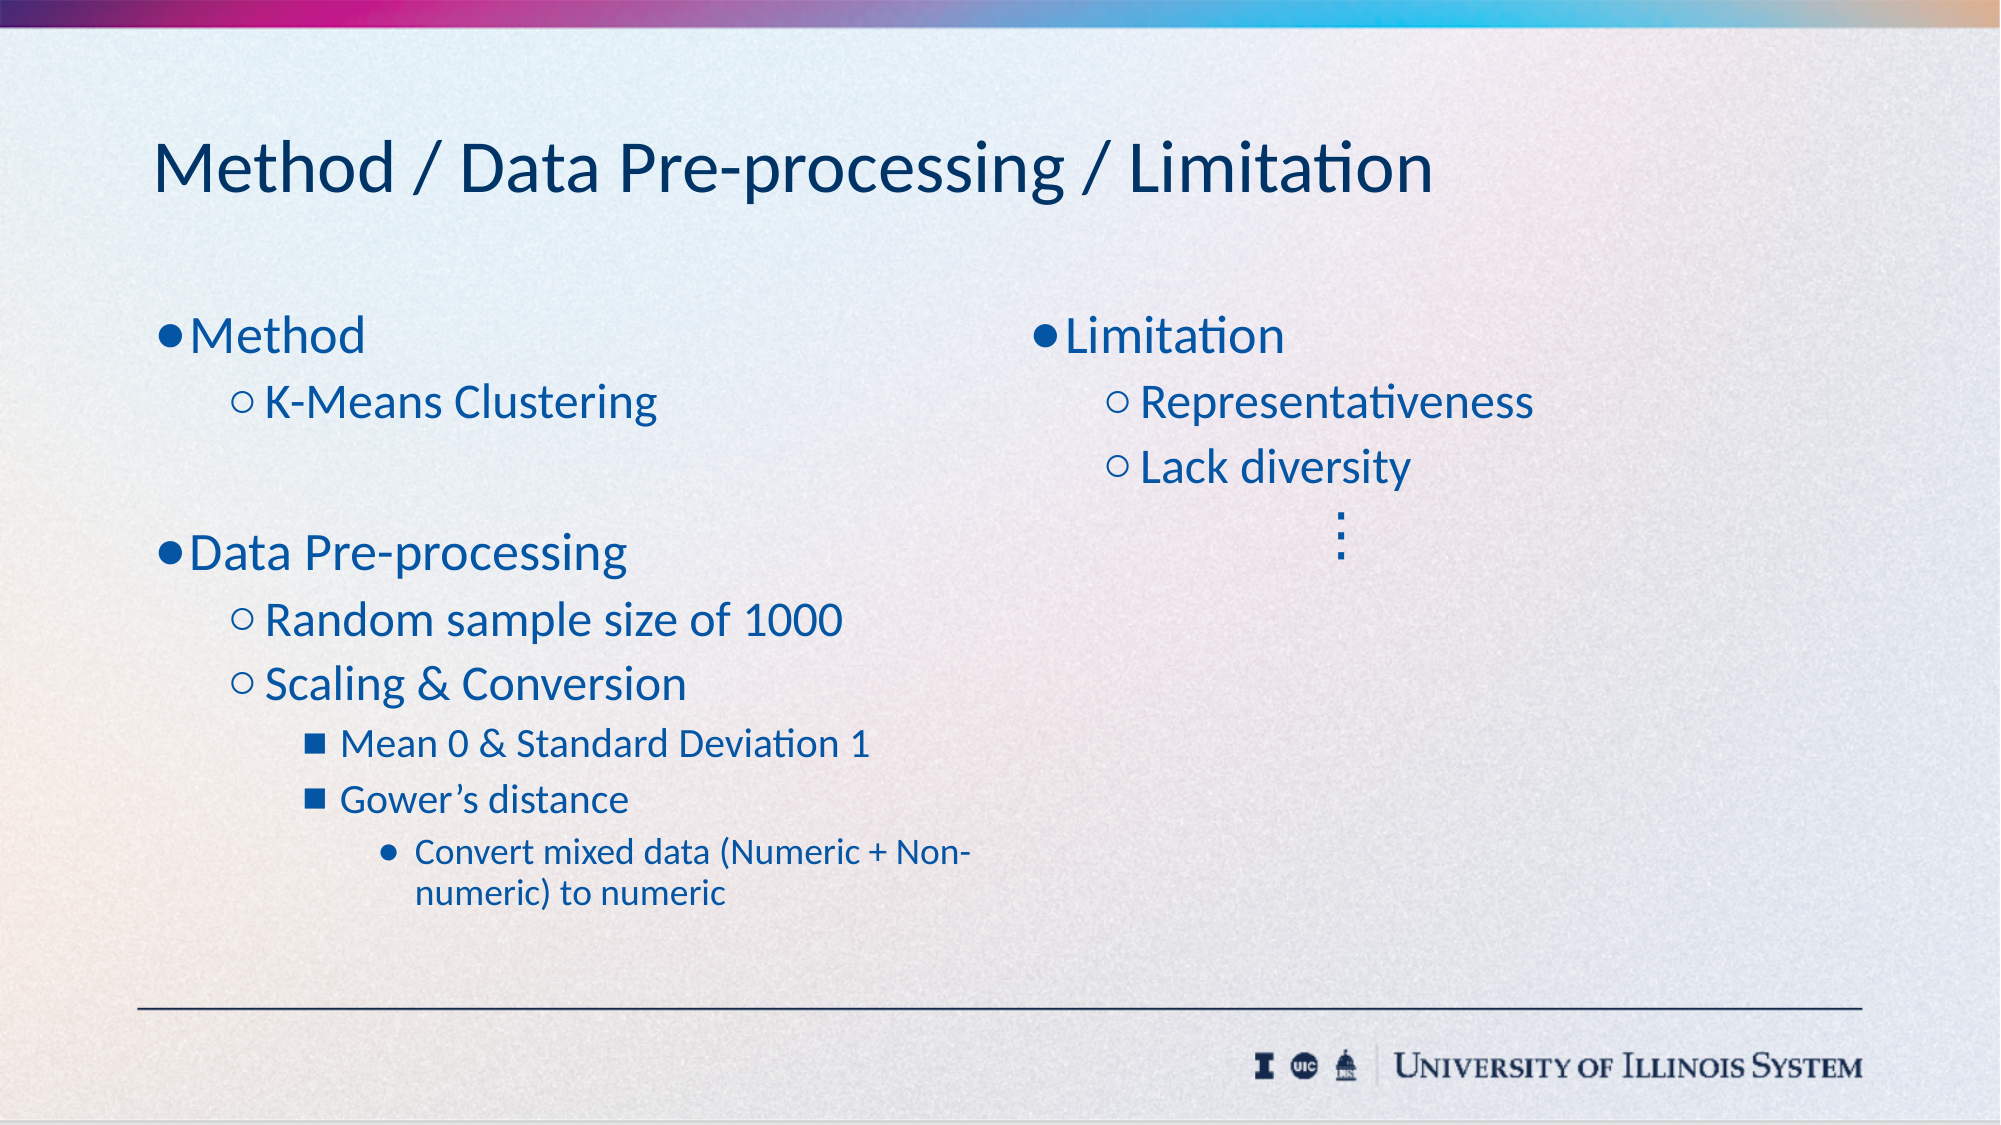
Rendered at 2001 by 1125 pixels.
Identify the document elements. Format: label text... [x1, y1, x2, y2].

title Method / Data Pre-processing / Limitation [137, 59, 1863, 278]
list Limitation Representativeness Lack diversity ⋮ [1012, 299, 1863, 1014]
picture [0, 0, 2001, 1125]
list Method K-Means Clustering Data Pre-processing Random sample size of 1000 Scaling & Conversion Mean 0 & Standard Deviation 1 Gower’s distance Convert mixed data (Numeric + Non-numeric) to numeric [137, 299, 988, 1014]
